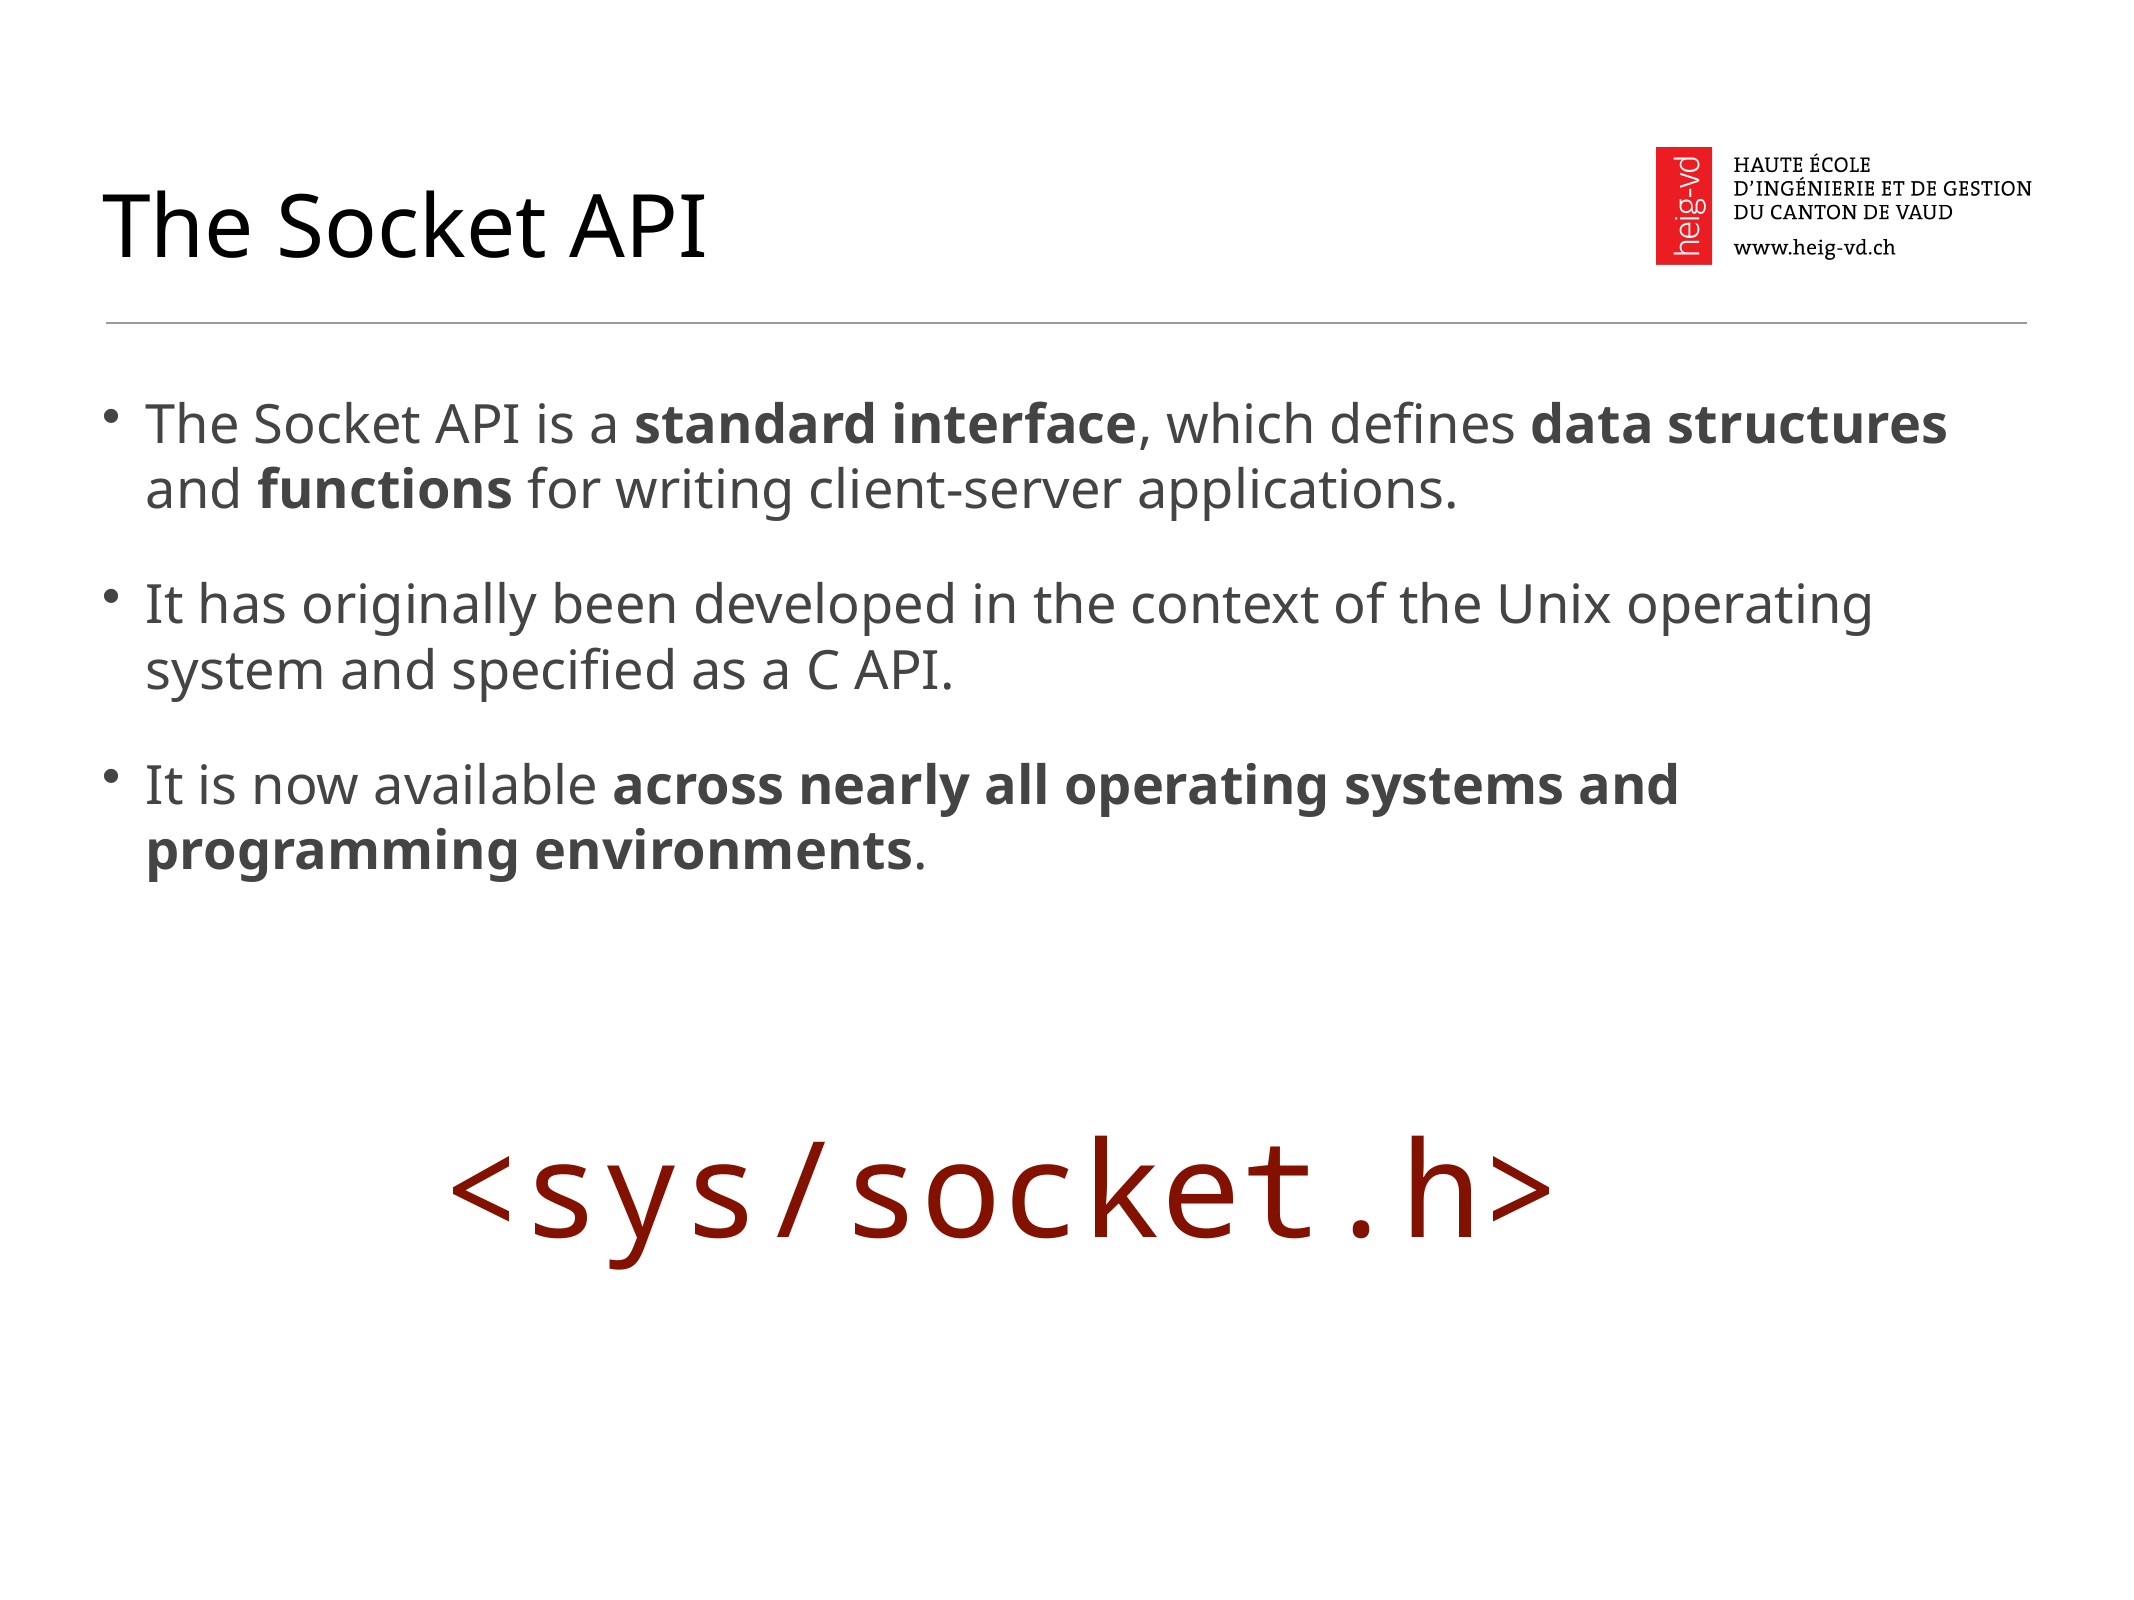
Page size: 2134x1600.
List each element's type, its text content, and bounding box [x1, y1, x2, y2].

list The Socket API is a standard interface, which defines data structures and functions for writing client-server applications. It has originally been developed in the context of the Unix operating system and specified as a C API. It is now available across nearly all operating systems and programming environments. [93, 380, 2041, 1459]
title The Socket API [93, 53, 2041, 284]
text_box <sys/socket.h> [433, 1096, 1570, 1273]
